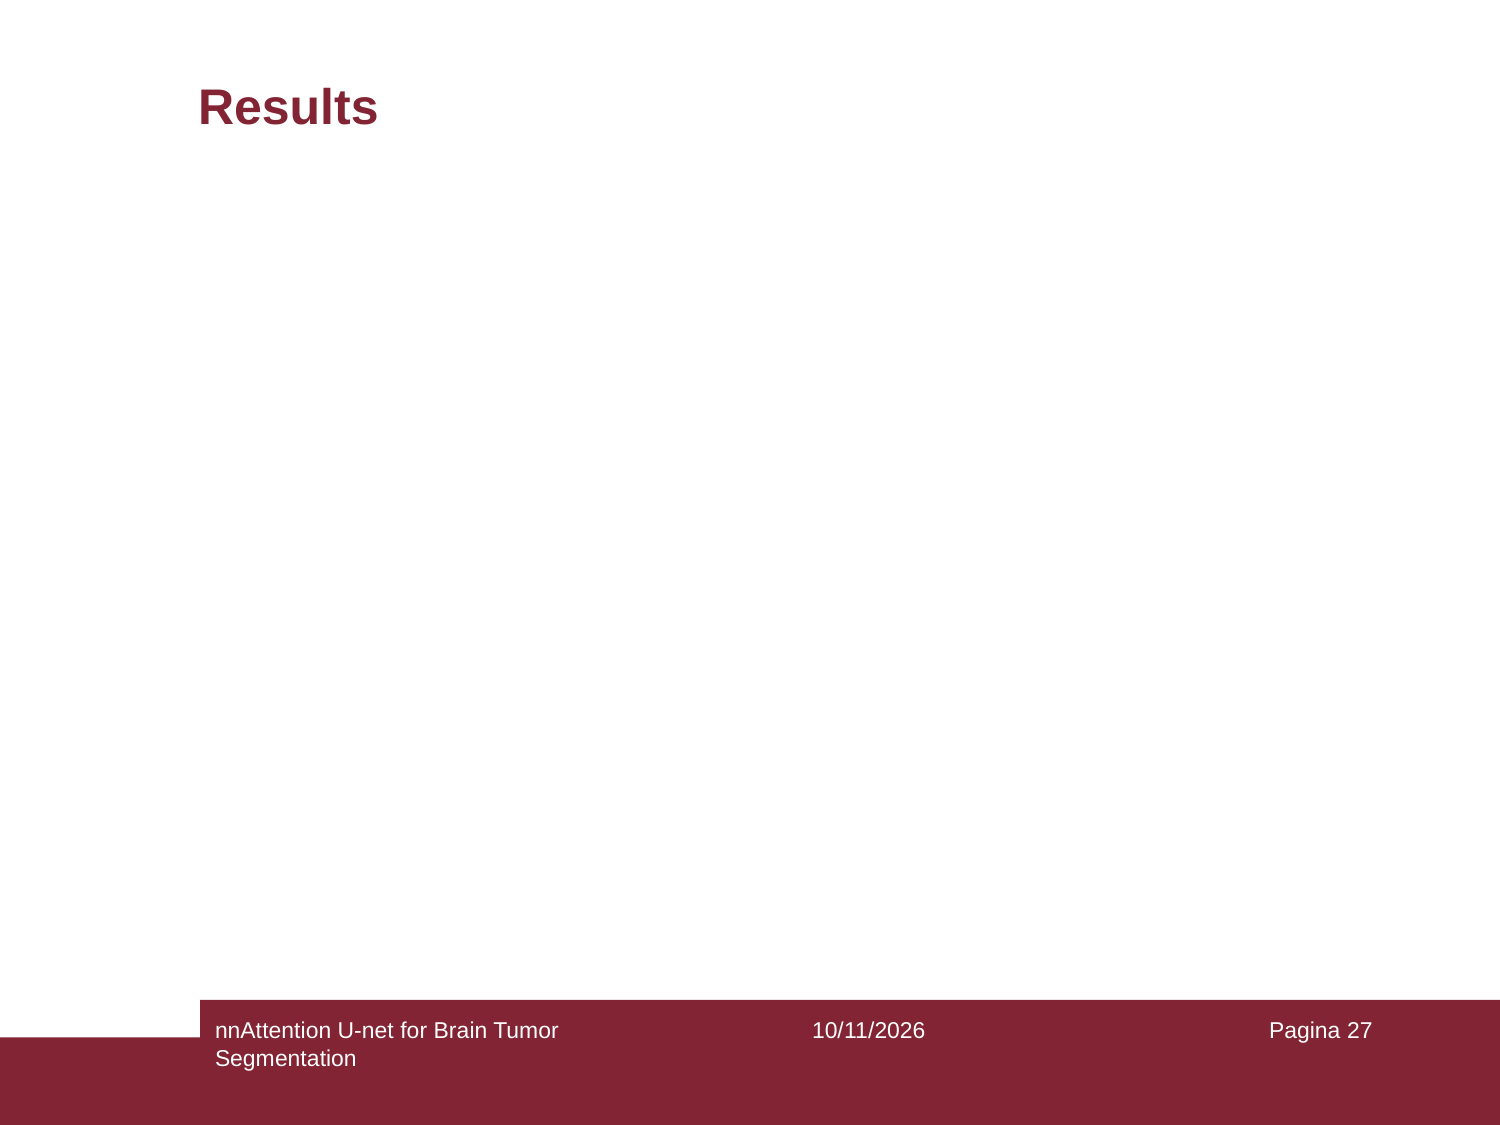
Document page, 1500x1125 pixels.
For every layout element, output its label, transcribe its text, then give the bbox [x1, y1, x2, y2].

title Results [183, 67, 1424, 150]
footer nnAttention U-net for Brain Tumor Segmentation [200, 1008, 675, 1084]
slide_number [712, 1008, 1025, 1084]
slide_number Pagina 27 [1074, 1008, 1388, 1084]
